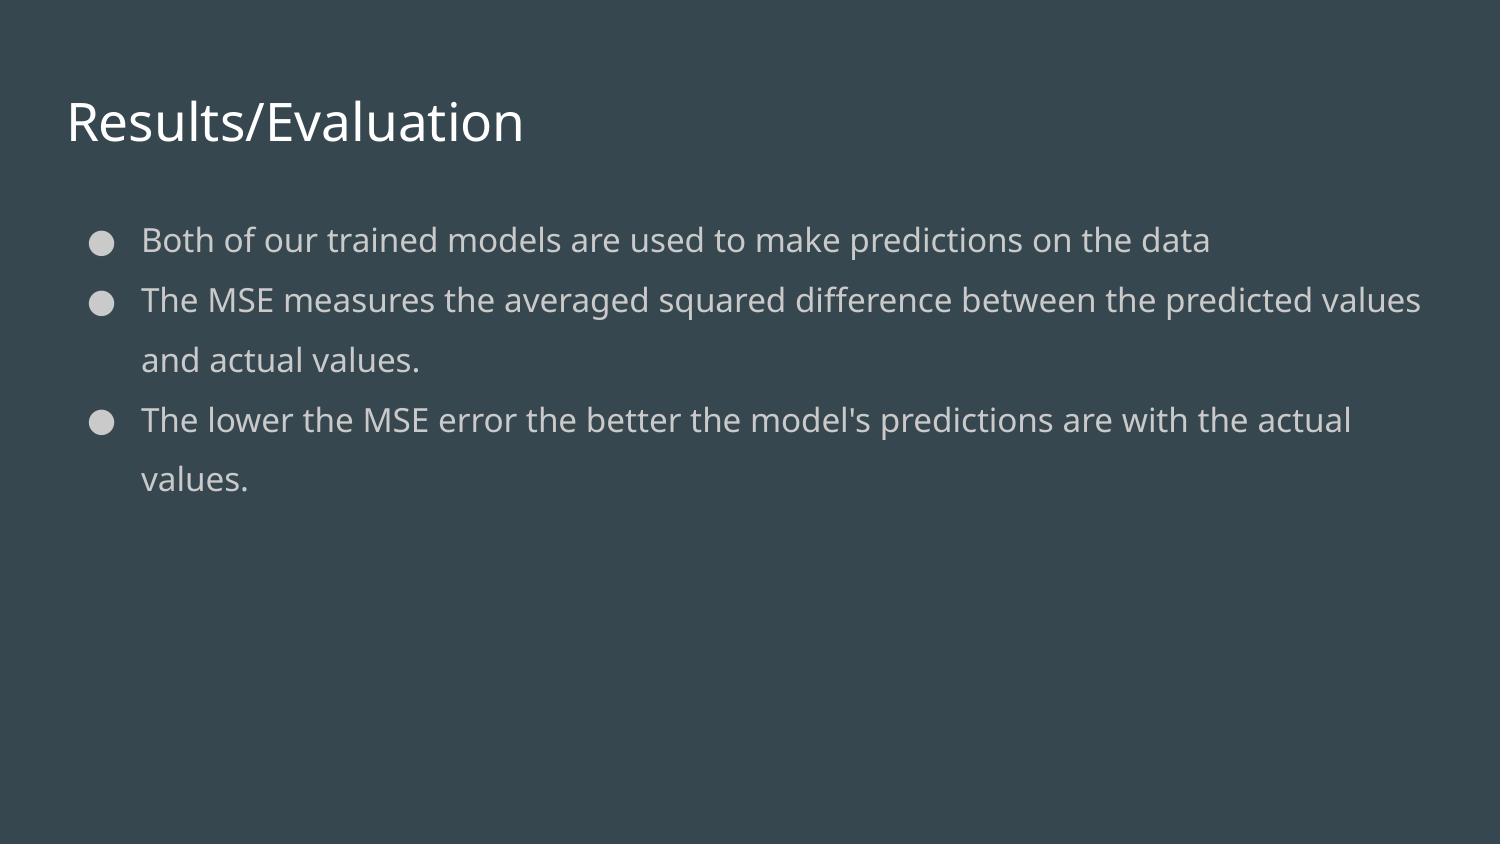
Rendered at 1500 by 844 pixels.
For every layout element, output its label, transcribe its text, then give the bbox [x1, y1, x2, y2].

list Both of our trained models are used to make predictions on the data The MSE measures the averaged squared difference between the predicted values and actual values. The lower the MSE error the better the model's predictions are with the actual values. [51, 184, 1449, 746]
title Results/Evaluation [51, 72, 1449, 167]
